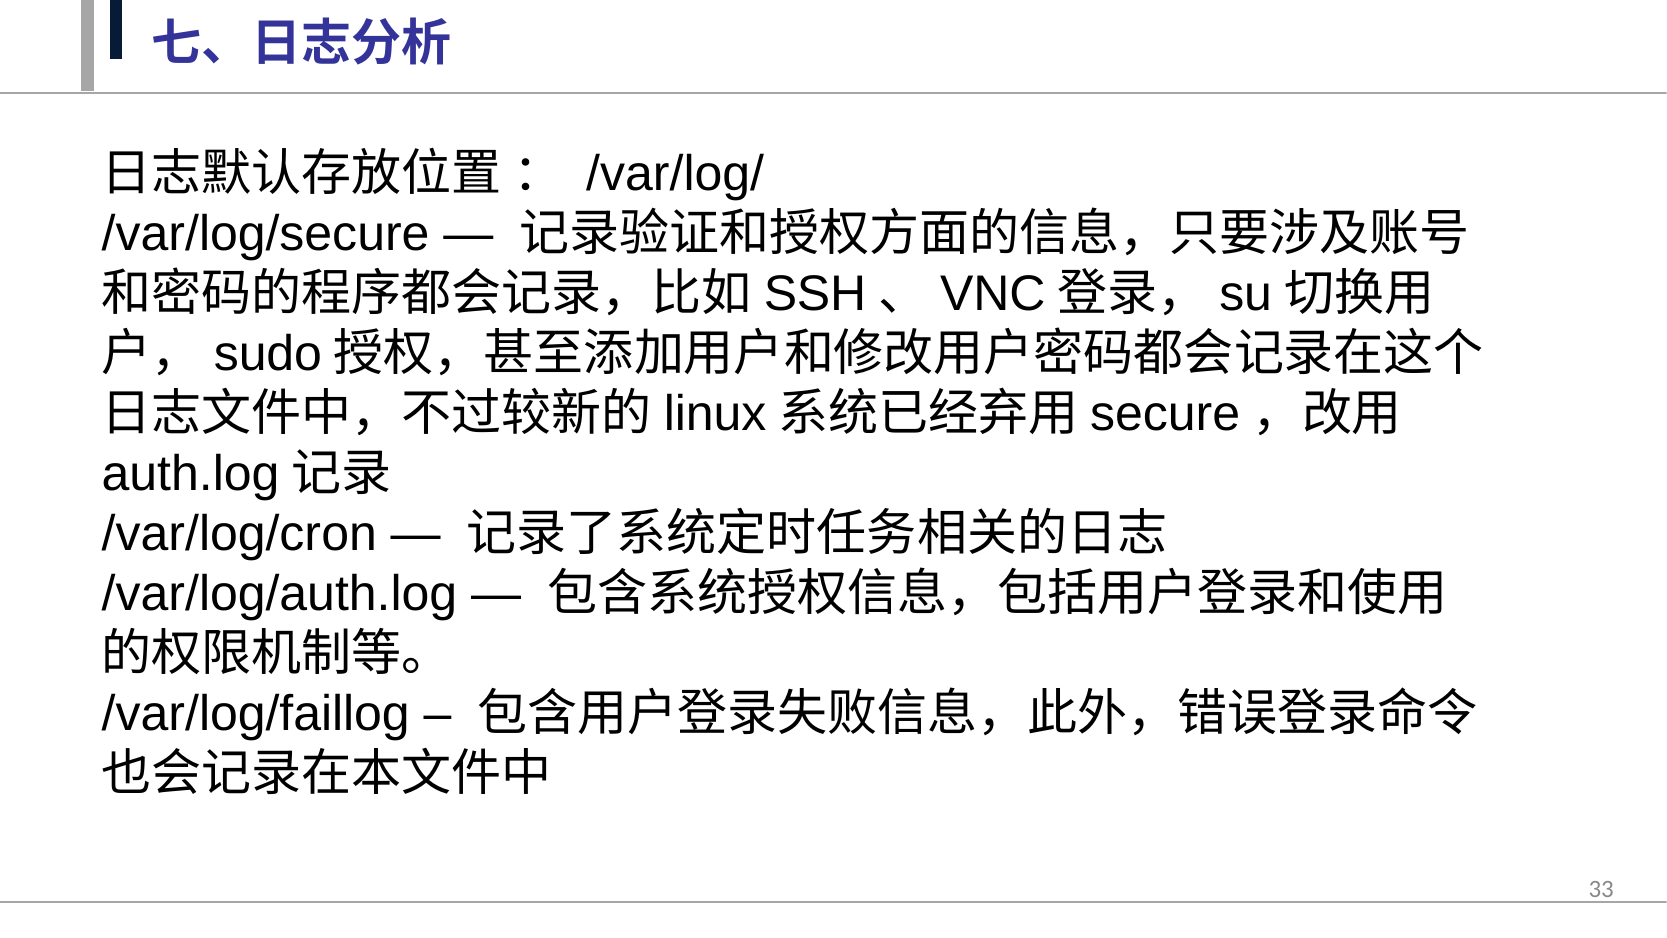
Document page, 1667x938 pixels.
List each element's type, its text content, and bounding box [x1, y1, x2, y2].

text_box 日志默认存放位置 ： /var/log/ /var/log/secure — 记录验证和授权方面的信息，只要涉及账号和密码的程序都会记录，比如SSH、VNC登录，su切换用户，sudo授权，甚至添加用户和修改用户密码都会记录在这个日志文件中，不过较新的linux系统已经弃用secure，改用auth.log记录 /var/log/cron — 记录了系统定时任务相关的日志 /var/log/auth.log — 包含系统授权信息，包括用户登录和使用的权限机制等。 /var/log/faillog – 包含用户登录失败信息，此外，错误登录命令也会记录在本文件中 [86, 133, 1507, 809]
text_box 七、日志分析 [136, 2, 467, 78]
slide_number 33 [1240, 862, 1630, 913]
